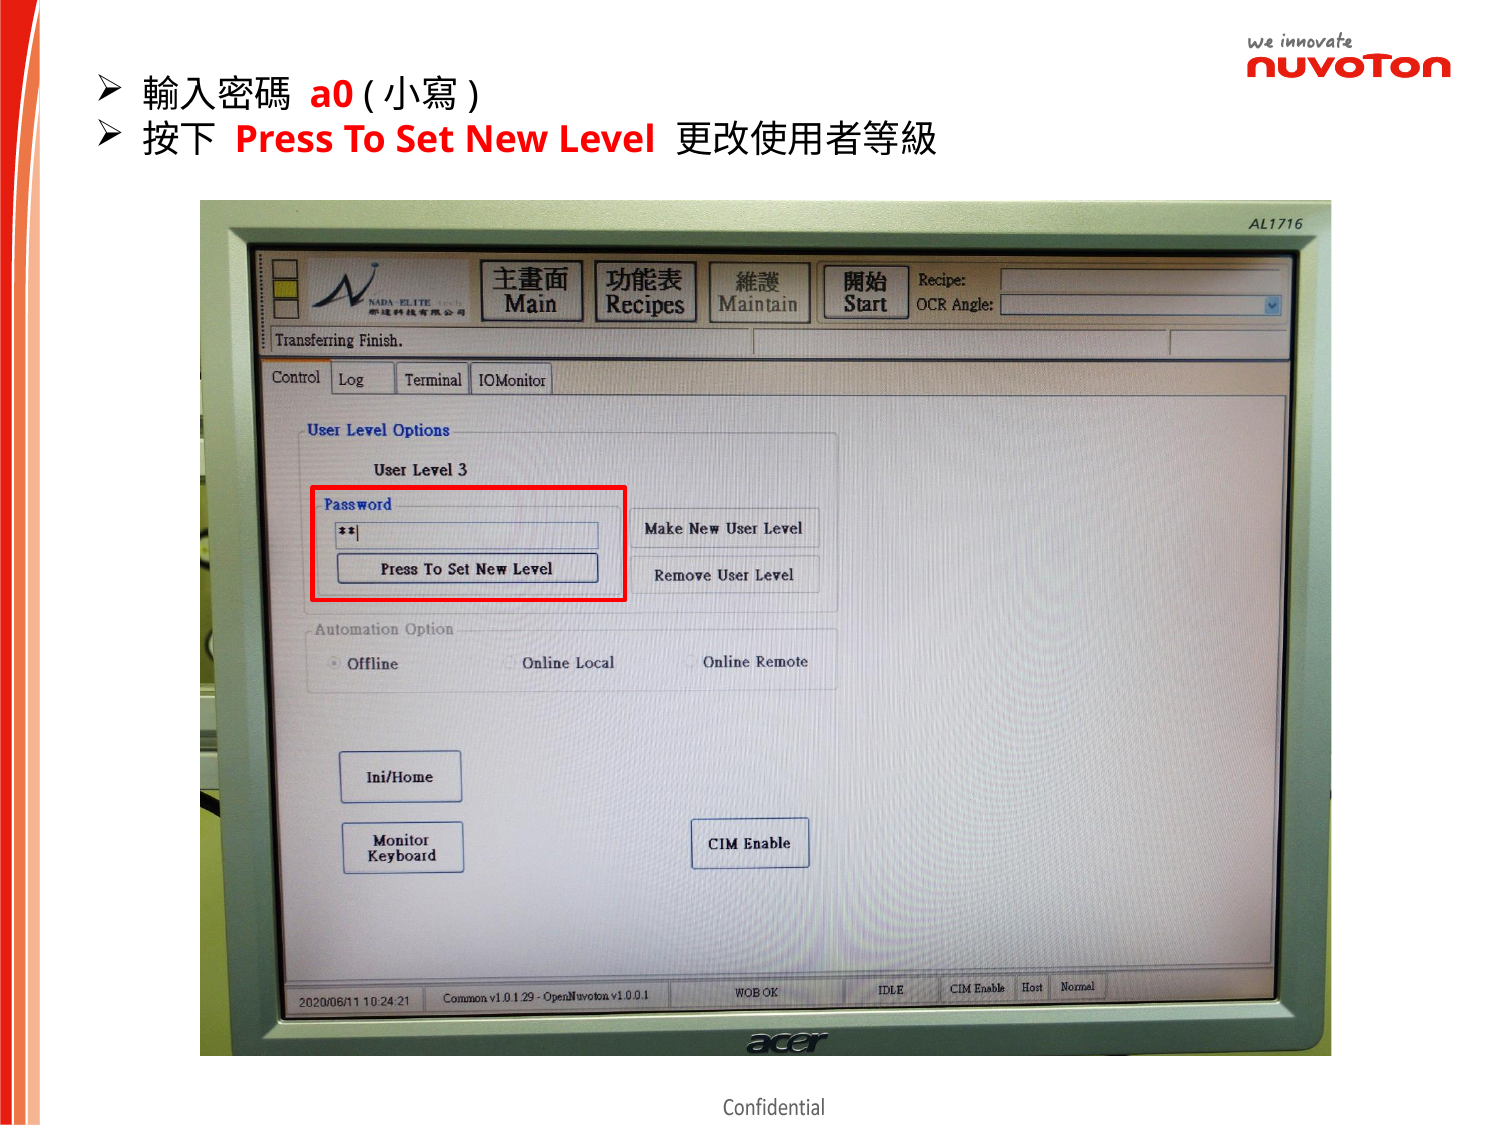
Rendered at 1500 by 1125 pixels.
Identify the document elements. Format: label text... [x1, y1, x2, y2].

text_box 輸入密碼 a0 (小寫) 按下 Press To Set New Level 更改使用者等級 [80, 62, 953, 168]
picture [0, 0, 1500, 1125]
